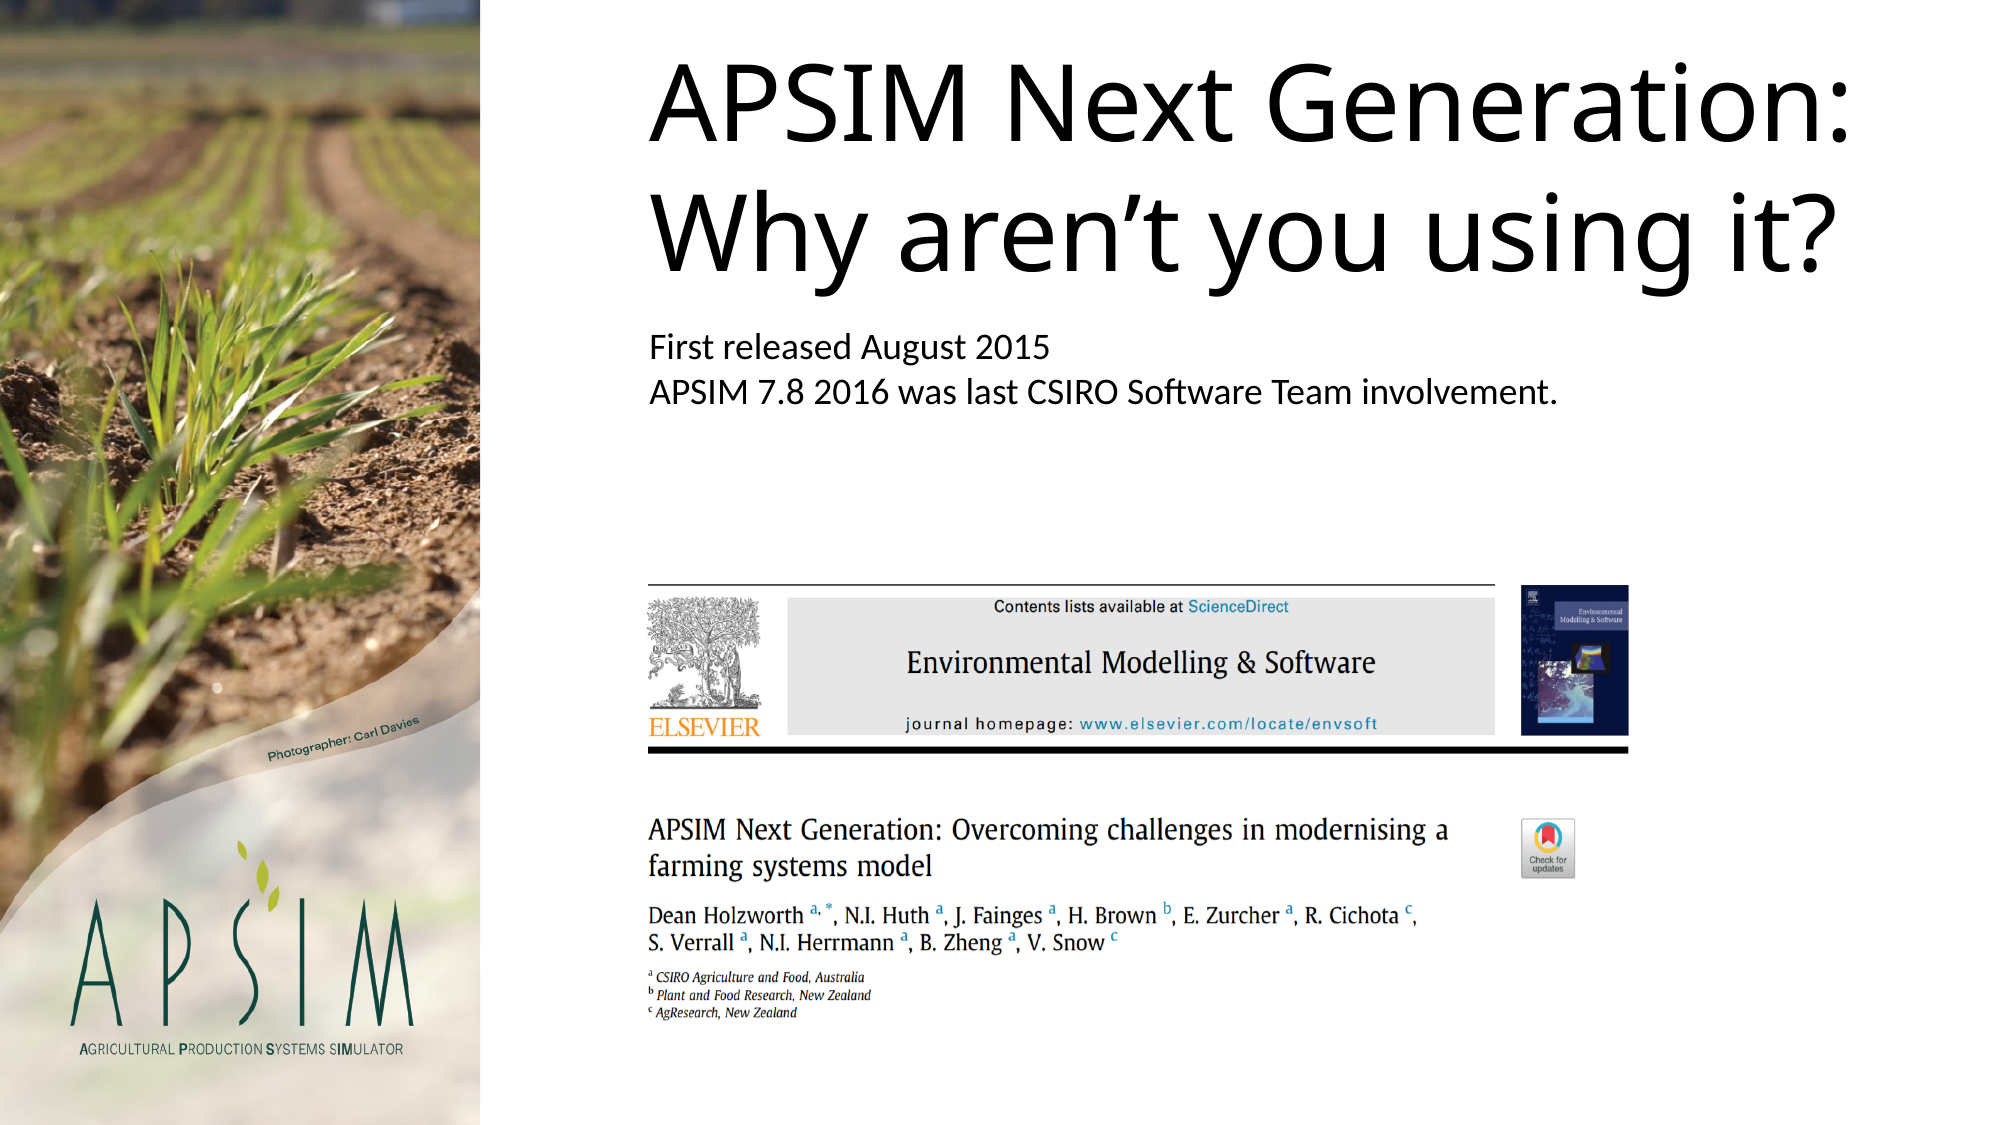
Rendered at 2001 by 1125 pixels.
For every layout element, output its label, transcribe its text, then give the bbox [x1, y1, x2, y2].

picture [635, 574, 1644, 1033]
title APSIM Next Generation: Why aren’t you using it? [634, 29, 1873, 313]
list First released August 2015 APSIM 7.8 2016 was last CSIRO Software Team involvement. [634, 314, 1885, 935]
picture [0, 0, 481, 1125]
